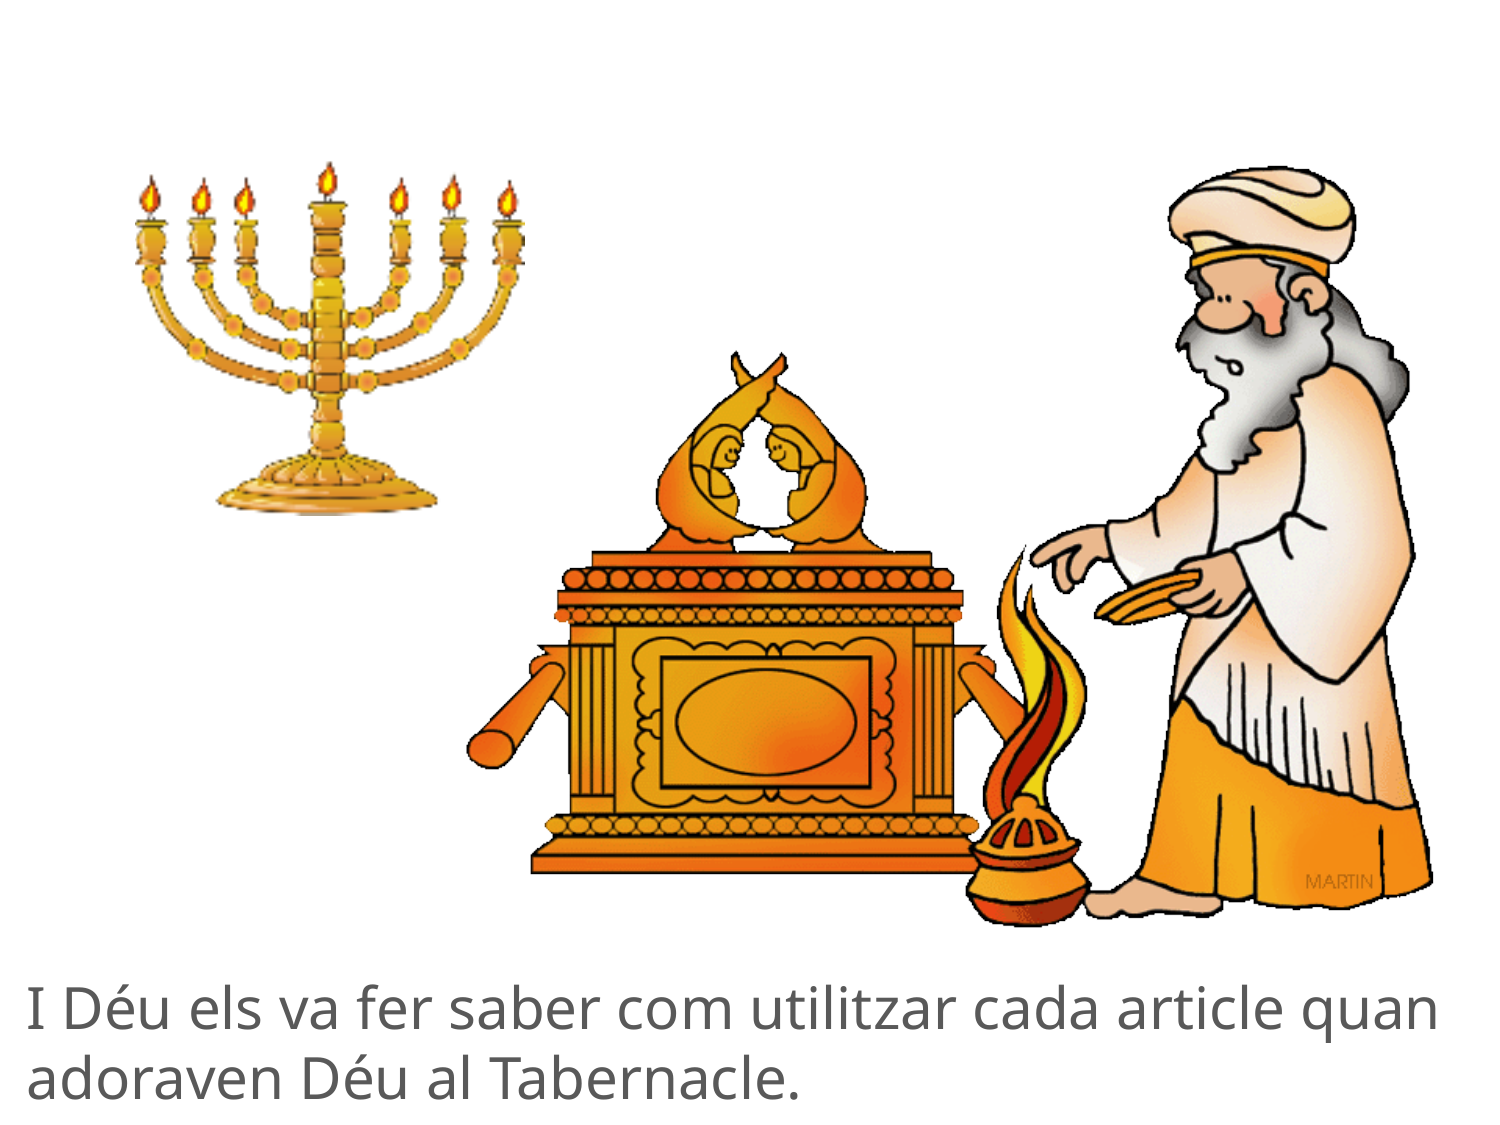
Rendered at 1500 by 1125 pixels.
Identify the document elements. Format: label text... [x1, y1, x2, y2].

text_box I Déu els va fer saber com utilitzar cada article quan adoraven Déu al Tabernacle. [11, 964, 1498, 1119]
picture [135, 144, 1468, 967]
